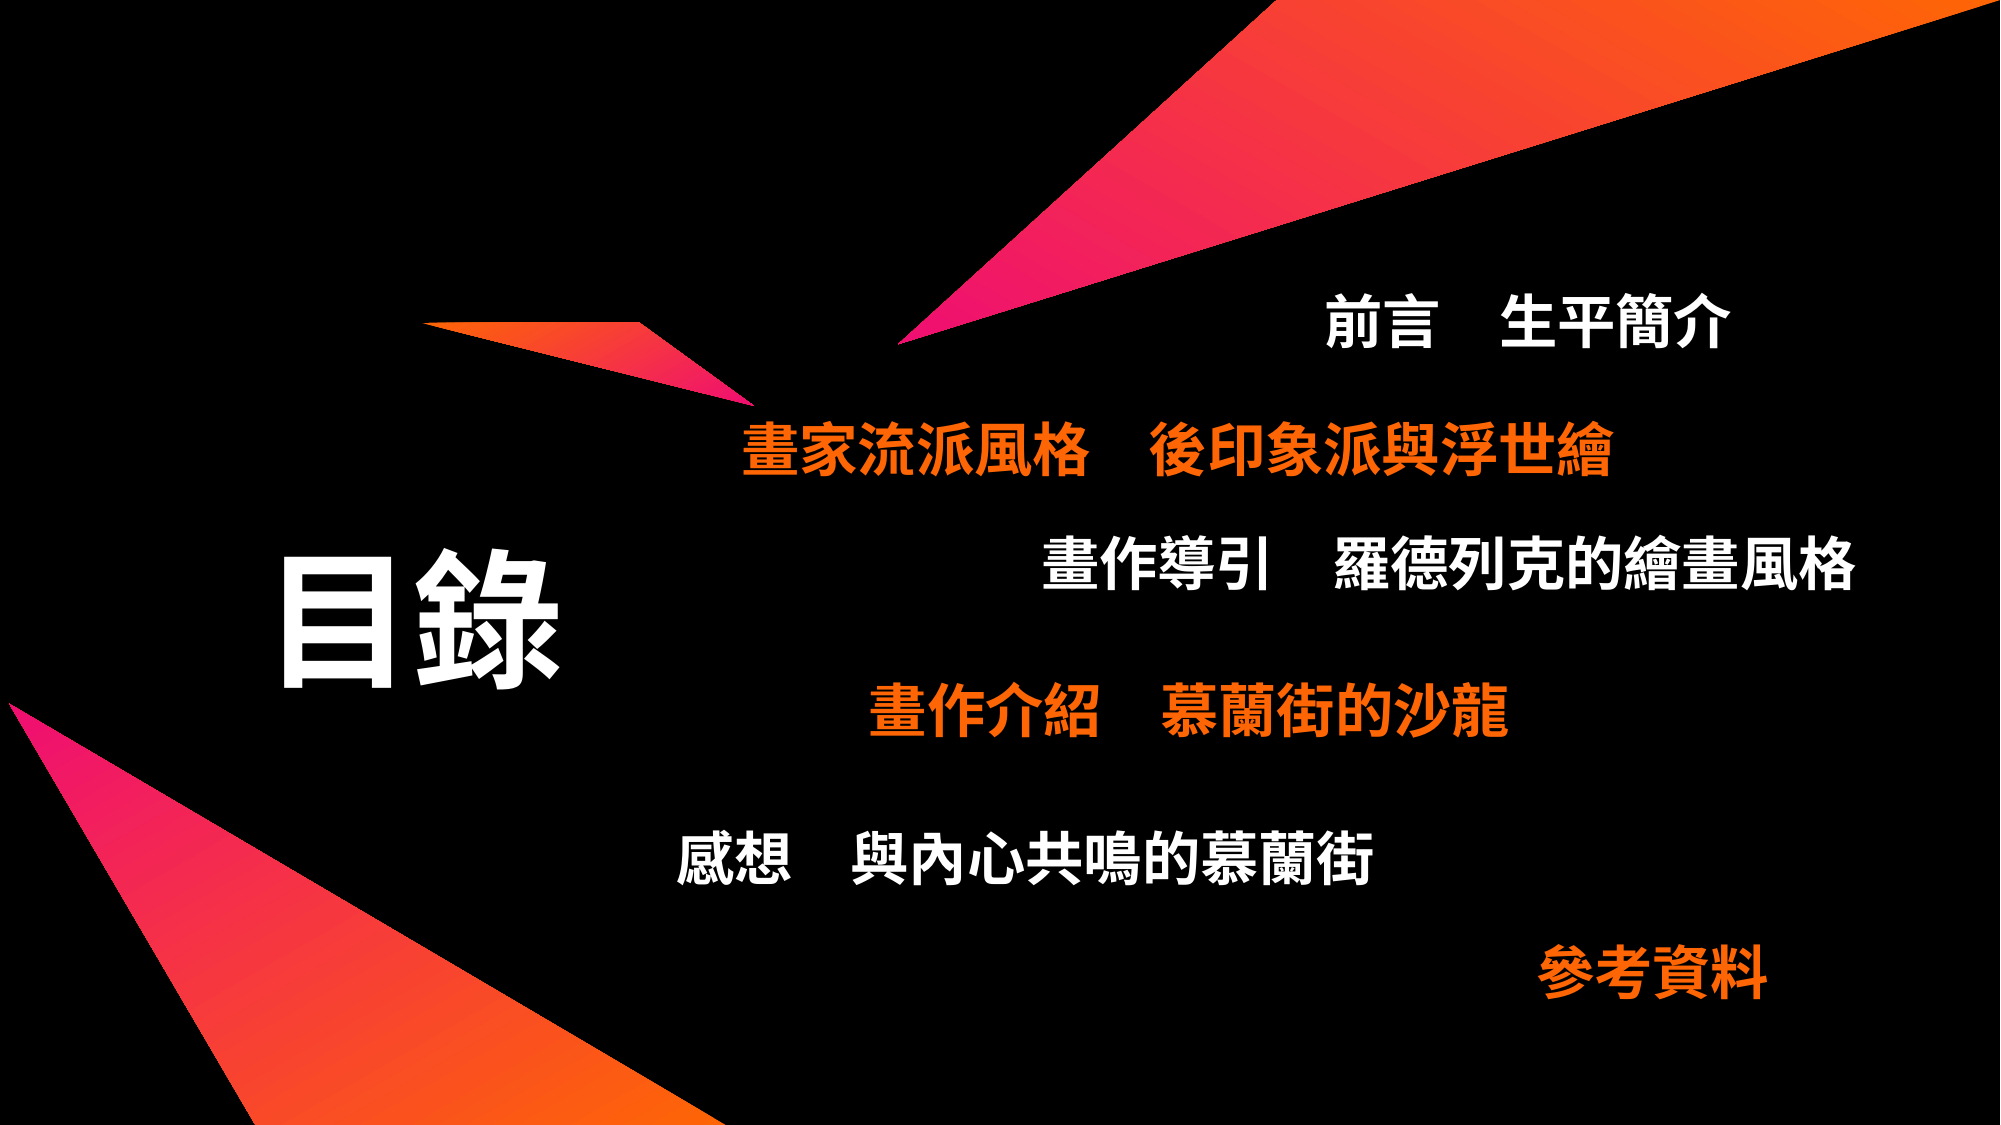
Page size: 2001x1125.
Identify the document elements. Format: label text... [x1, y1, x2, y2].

text_box 感想 與內心共鳴的慕蘭街 [661, 814, 1390, 900]
text_box 參考資料 [1521, 928, 1784, 1014]
text_box 目錄 [248, 519, 579, 715]
text_box 前言 生平簡介 [1309, 278, 1778, 364]
text_box 畫家流派風格 後印象派與浮世繪 [726, 405, 1653, 491]
text_box [420, 322, 753, 405]
text_box 畫作導引 羅德列克的繪畫風格 [1026, 519, 1872, 605]
text_box 畫作介紹 慕蘭街的沙龍 [854, 667, 1525, 752]
text_box [898, 0, 2000, 345]
text_box [9, 703, 726, 1125]
